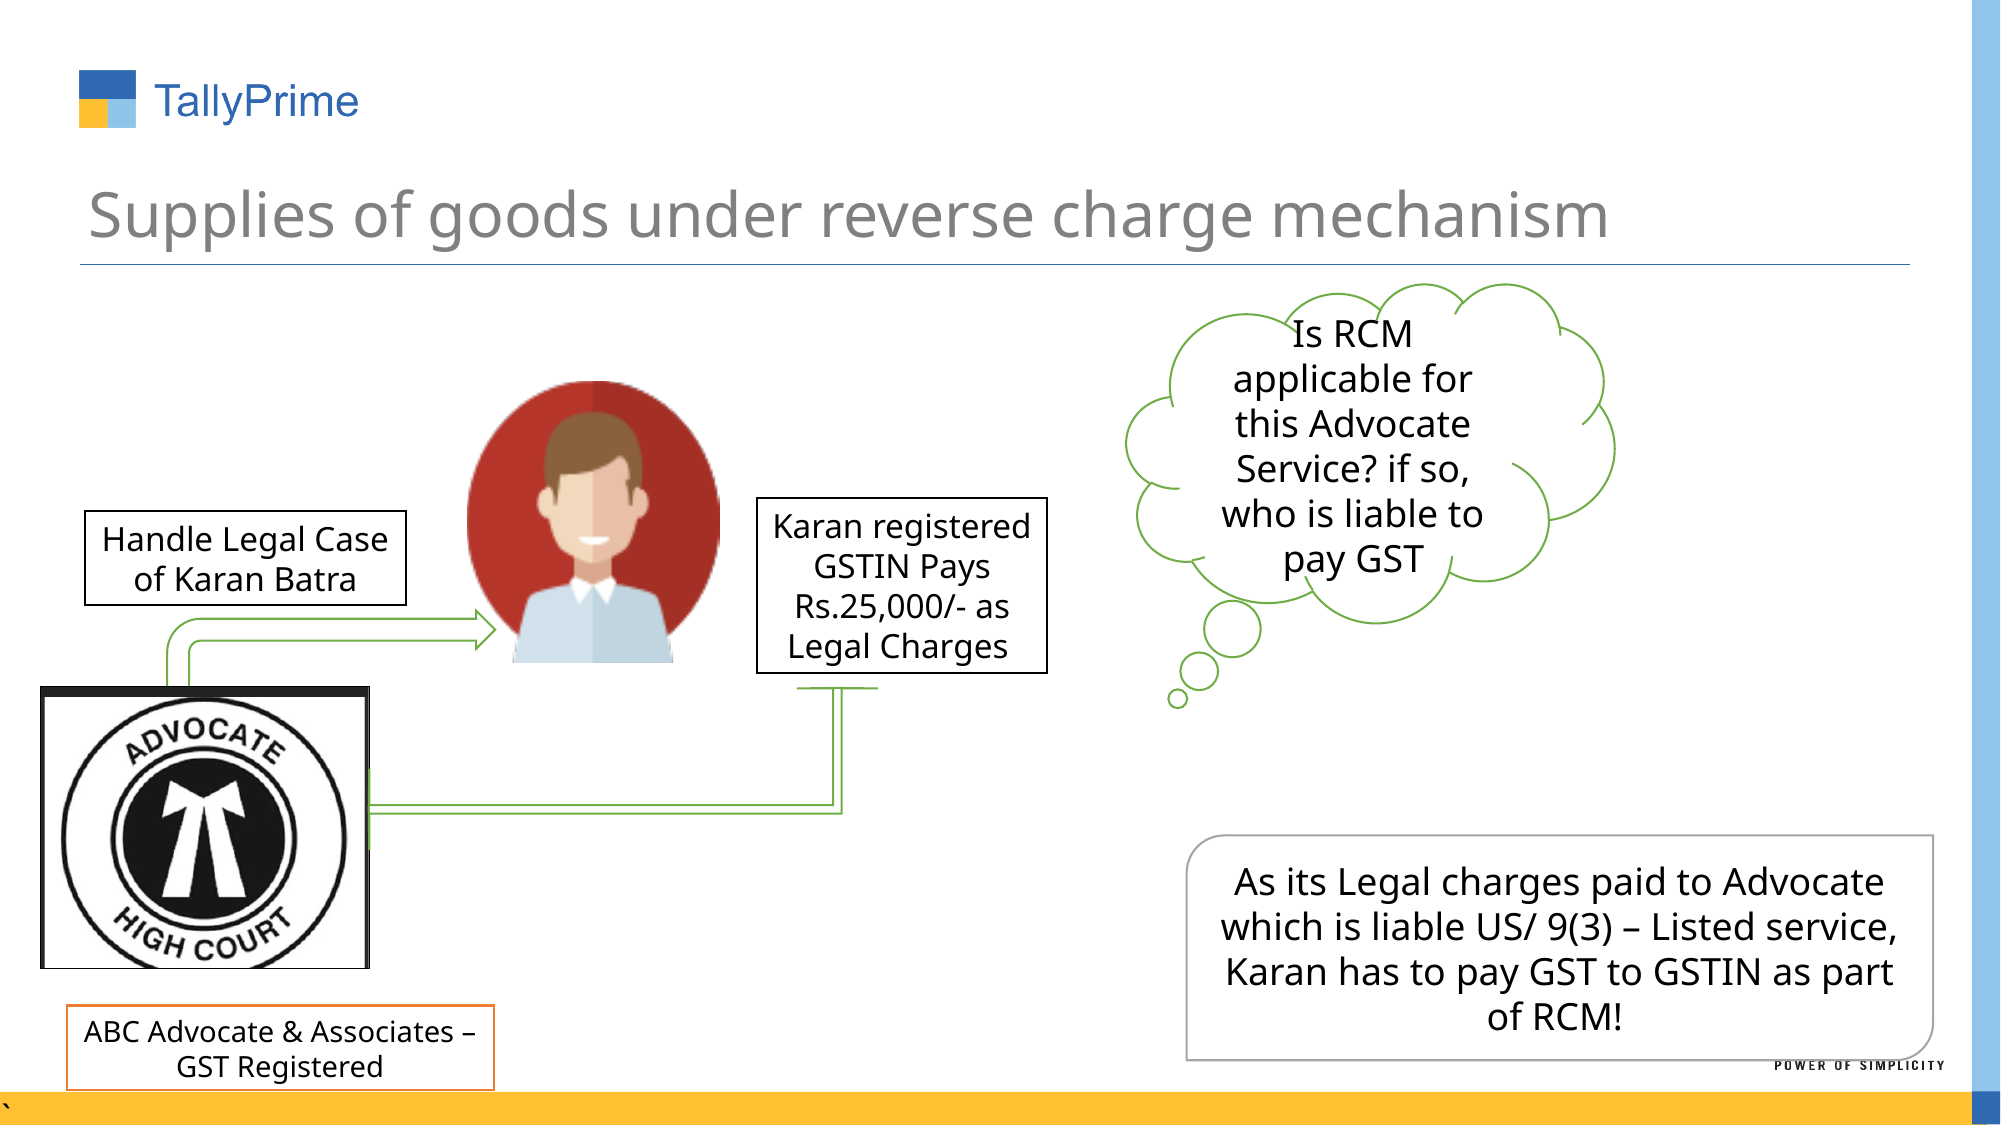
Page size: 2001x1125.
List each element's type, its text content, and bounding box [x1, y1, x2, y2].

title Supplies of goods under reverse charge mechanism [74, 176, 1904, 251]
text_box Is RCM applicable for this Advocate Service? if so, who is liable to pay GST [1179, 651, 1220, 692]
picture [1758, 989, 1961, 1083]
picture [466, 381, 720, 663]
picture [40, 687, 369, 969]
text_box ABC Advocate & Associates – GST Registered [66, 1004, 495, 1091]
text_box Karan registered GSTIN Pays Rs.25,000/- as Legal Charges [756, 497, 1048, 674]
text_box [369, 686, 878, 850]
text_box [166, 617, 466, 686]
picture [79, 70, 358, 128]
text_box As its Legal charges paid to Advocate which is liable US/ 9(3) – Listed service, Karan has to pay GST to GSTIN as part of RCM! [1185, 834, 1935, 1062]
text_box Is RCM applicable for this Advocate Service? if so, who is liable to pay GST [1125, 283, 1616, 659]
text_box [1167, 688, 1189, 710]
text_box Handle Legal Case of Karan Batra [84, 510, 407, 606]
